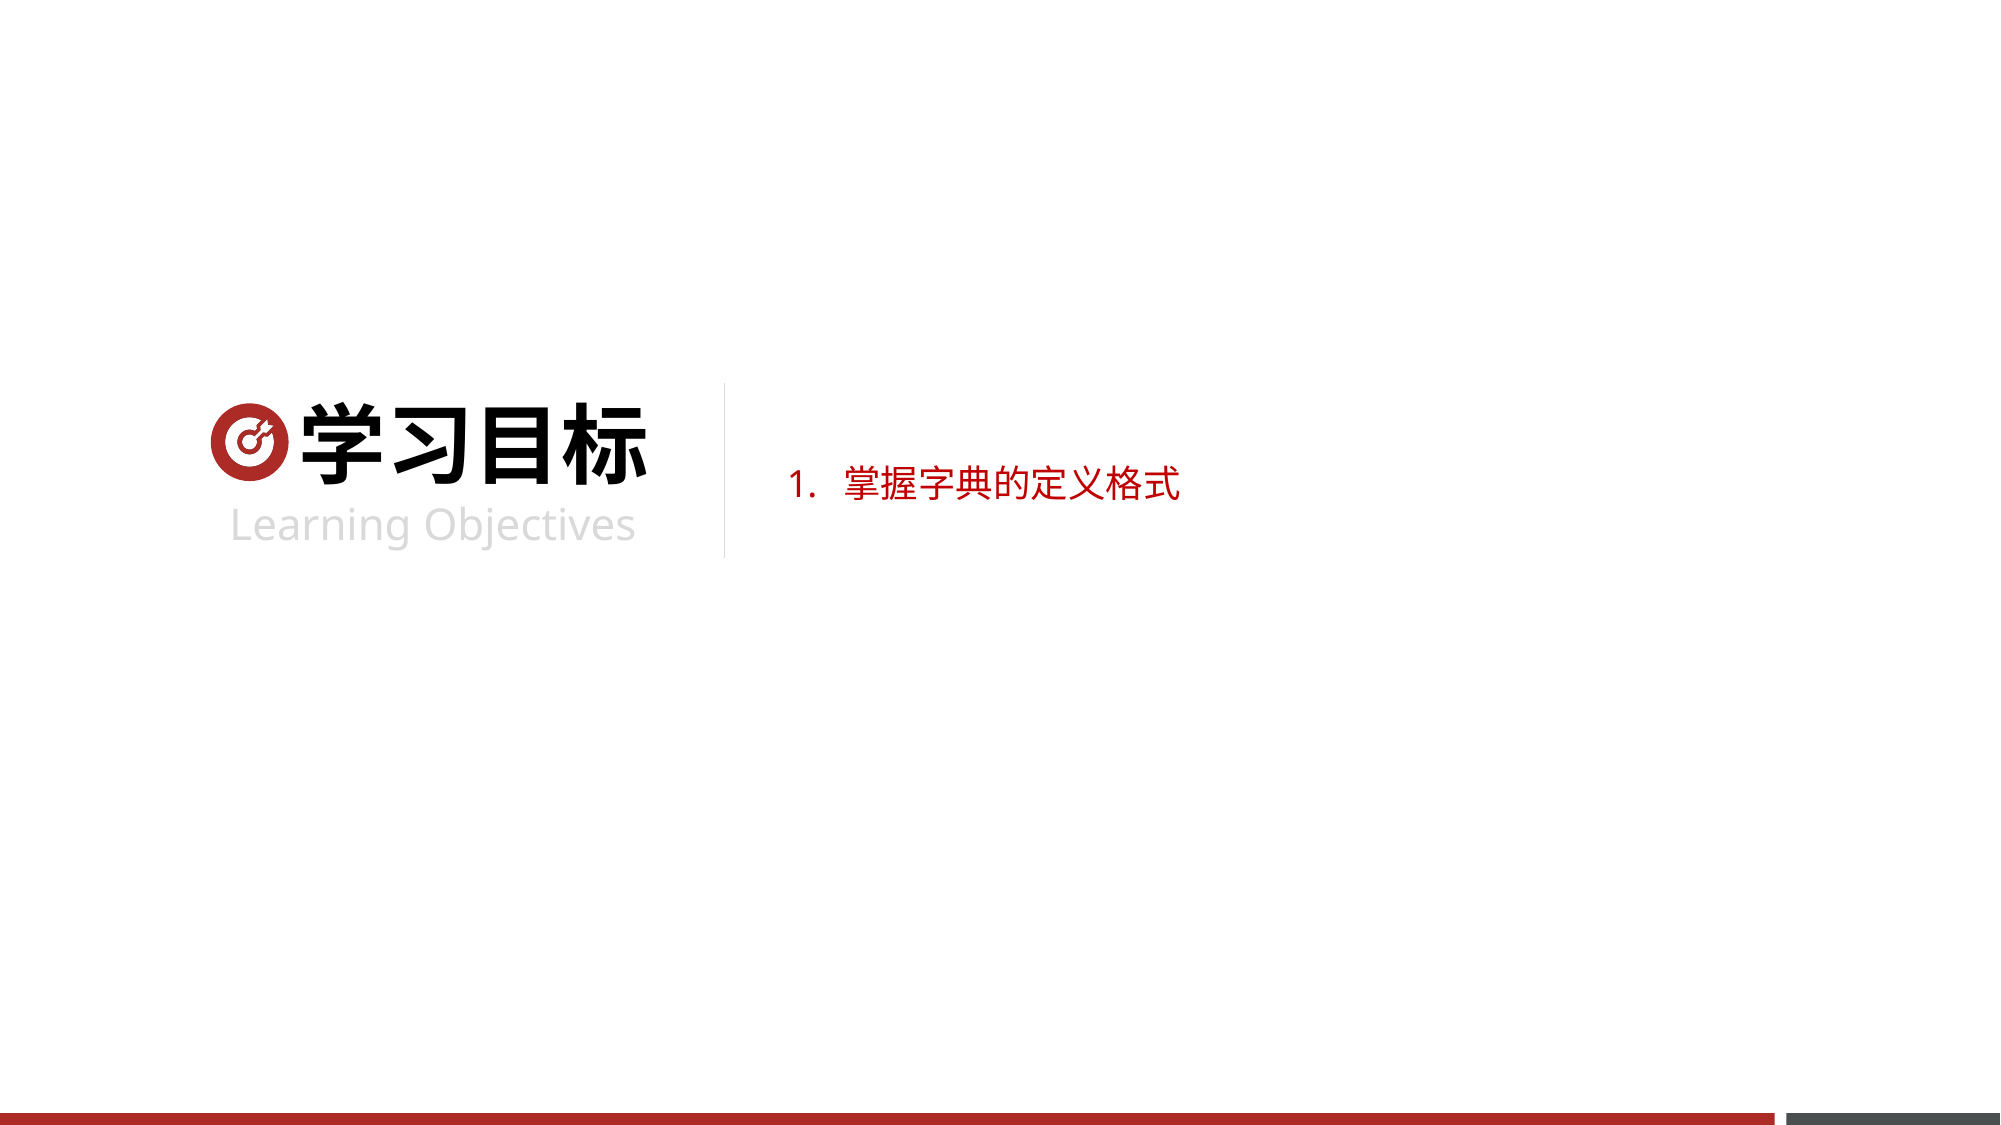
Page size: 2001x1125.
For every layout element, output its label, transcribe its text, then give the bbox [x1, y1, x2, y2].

text_box 掌握字典的定义格式 [772, 226, 1806, 694]
picture [216, 408, 283, 476]
